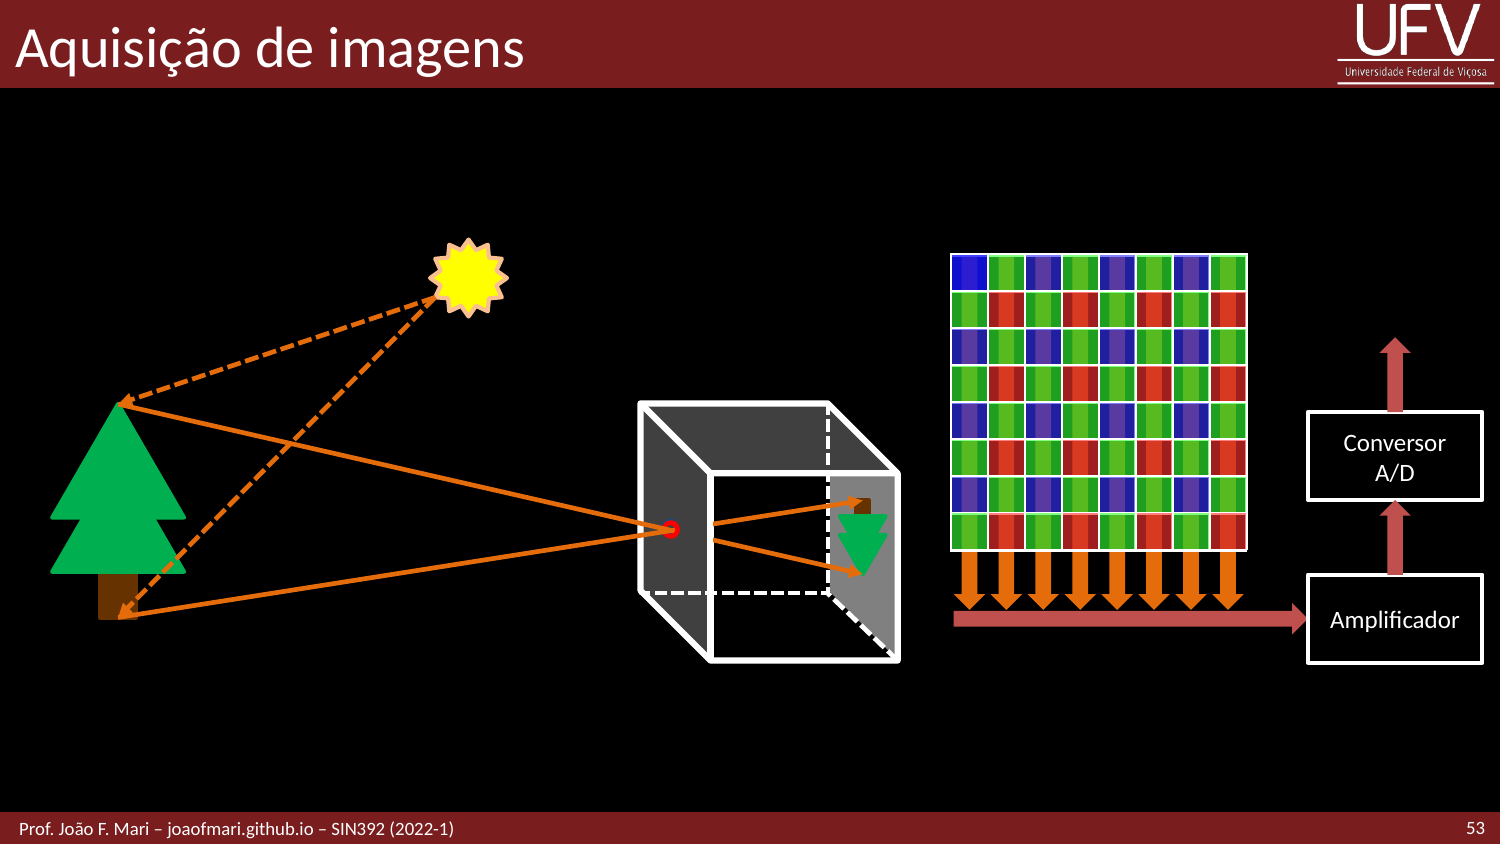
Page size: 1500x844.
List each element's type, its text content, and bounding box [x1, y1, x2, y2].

table_cell [989, 440, 1024, 475]
table_cell [989, 366, 1024, 401]
table_cell [1026, 292, 1061, 327]
table_cell [1063, 292, 1098, 327]
footer Prof. João F. Mari – joaofmari.github.io – SIN392 (2022-1) [0, 812, 1034, 844]
table_cell [1137, 440, 1172, 475]
table_cell [1100, 477, 1135, 512]
table_cell [952, 366, 987, 401]
table_cell [1211, 440, 1246, 475]
table_header [1063, 255, 1098, 290]
table_cell [1063, 513, 1098, 549]
table_header [1137, 255, 1172, 290]
text_box [951, 601, 1306, 637]
table_cell [1063, 366, 1098, 401]
table_cell [1100, 292, 1135, 327]
text_box [1377, 497, 1413, 577]
table_cell [1174, 440, 1209, 475]
table_cell [1100, 366, 1135, 401]
table_cell [1100, 329, 1135, 364]
text_box [1025, 552, 1061, 608]
table_cell [1137, 403, 1172, 438]
slide_number 53 [1328, 811, 1500, 844]
table_cell [1174, 366, 1209, 401]
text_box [51, 239, 899, 661]
table_cell [1211, 366, 1246, 401]
table_cell [1137, 477, 1172, 512]
table_cell [1137, 366, 1172, 401]
table_cell [1174, 403, 1209, 438]
text_box [951, 552, 988, 608]
table_cell [1026, 440, 1061, 475]
table_cell [1137, 513, 1172, 549]
text_box Amplificador [1306, 573, 1484, 665]
table_cell [1026, 329, 1061, 364]
table_cell [1211, 329, 1246, 364]
table_cell [1063, 477, 1098, 512]
table_cell [1063, 440, 1098, 475]
text_box [1062, 552, 1098, 608]
table_header [1211, 255, 1246, 290]
table_header [1100, 255, 1135, 290]
table_cell [1063, 329, 1098, 364]
table_cell [1026, 366, 1061, 401]
table_cell [1026, 477, 1061, 512]
text_box [988, 552, 1025, 608]
table_cell [952, 440, 987, 475]
table_cell [952, 477, 987, 512]
table_cell [952, 329, 987, 364]
text_box Conversor A/D [1306, 410, 1484, 502]
text_box [1377, 335, 1413, 415]
text_box [1136, 552, 1172, 608]
table_cell [1063, 403, 1098, 438]
table_cell [952, 292, 987, 327]
table_cell [1137, 292, 1172, 327]
table_cell [989, 329, 1024, 364]
table_cell [1100, 403, 1135, 438]
table_cell [1211, 292, 1246, 327]
table_cell [1174, 477, 1209, 512]
table_cell [1026, 403, 1061, 438]
table_cell [1174, 292, 1209, 327]
table_cell [1100, 513, 1135, 549]
table_cell [989, 403, 1024, 438]
table_cell [1211, 403, 1246, 438]
table_cell [989, 513, 1024, 549]
table_cell [1100, 440, 1135, 475]
text_box [1210, 552, 1246, 608]
table_cell [989, 477, 1024, 512]
table_cell [989, 292, 1024, 327]
table_cell [952, 403, 987, 438]
table_header [989, 255, 1024, 290]
table_header [1174, 255, 1209, 290]
table_cell [1174, 513, 1209, 549]
title Aquisição de imagens [0, 0, 1500, 88]
text_box [1173, 552, 1209, 608]
table_header [1026, 255, 1061, 290]
table_cell [1026, 513, 1061, 549]
text_box [1099, 552, 1135, 608]
table_cell [1211, 477, 1246, 512]
table_header [952, 255, 987, 290]
table_cell [1137, 329, 1172, 364]
table_cell [952, 513, 987, 549]
list [0, 88, 1500, 812]
table_cell [1211, 513, 1246, 549]
table_cell [1174, 329, 1209, 364]
